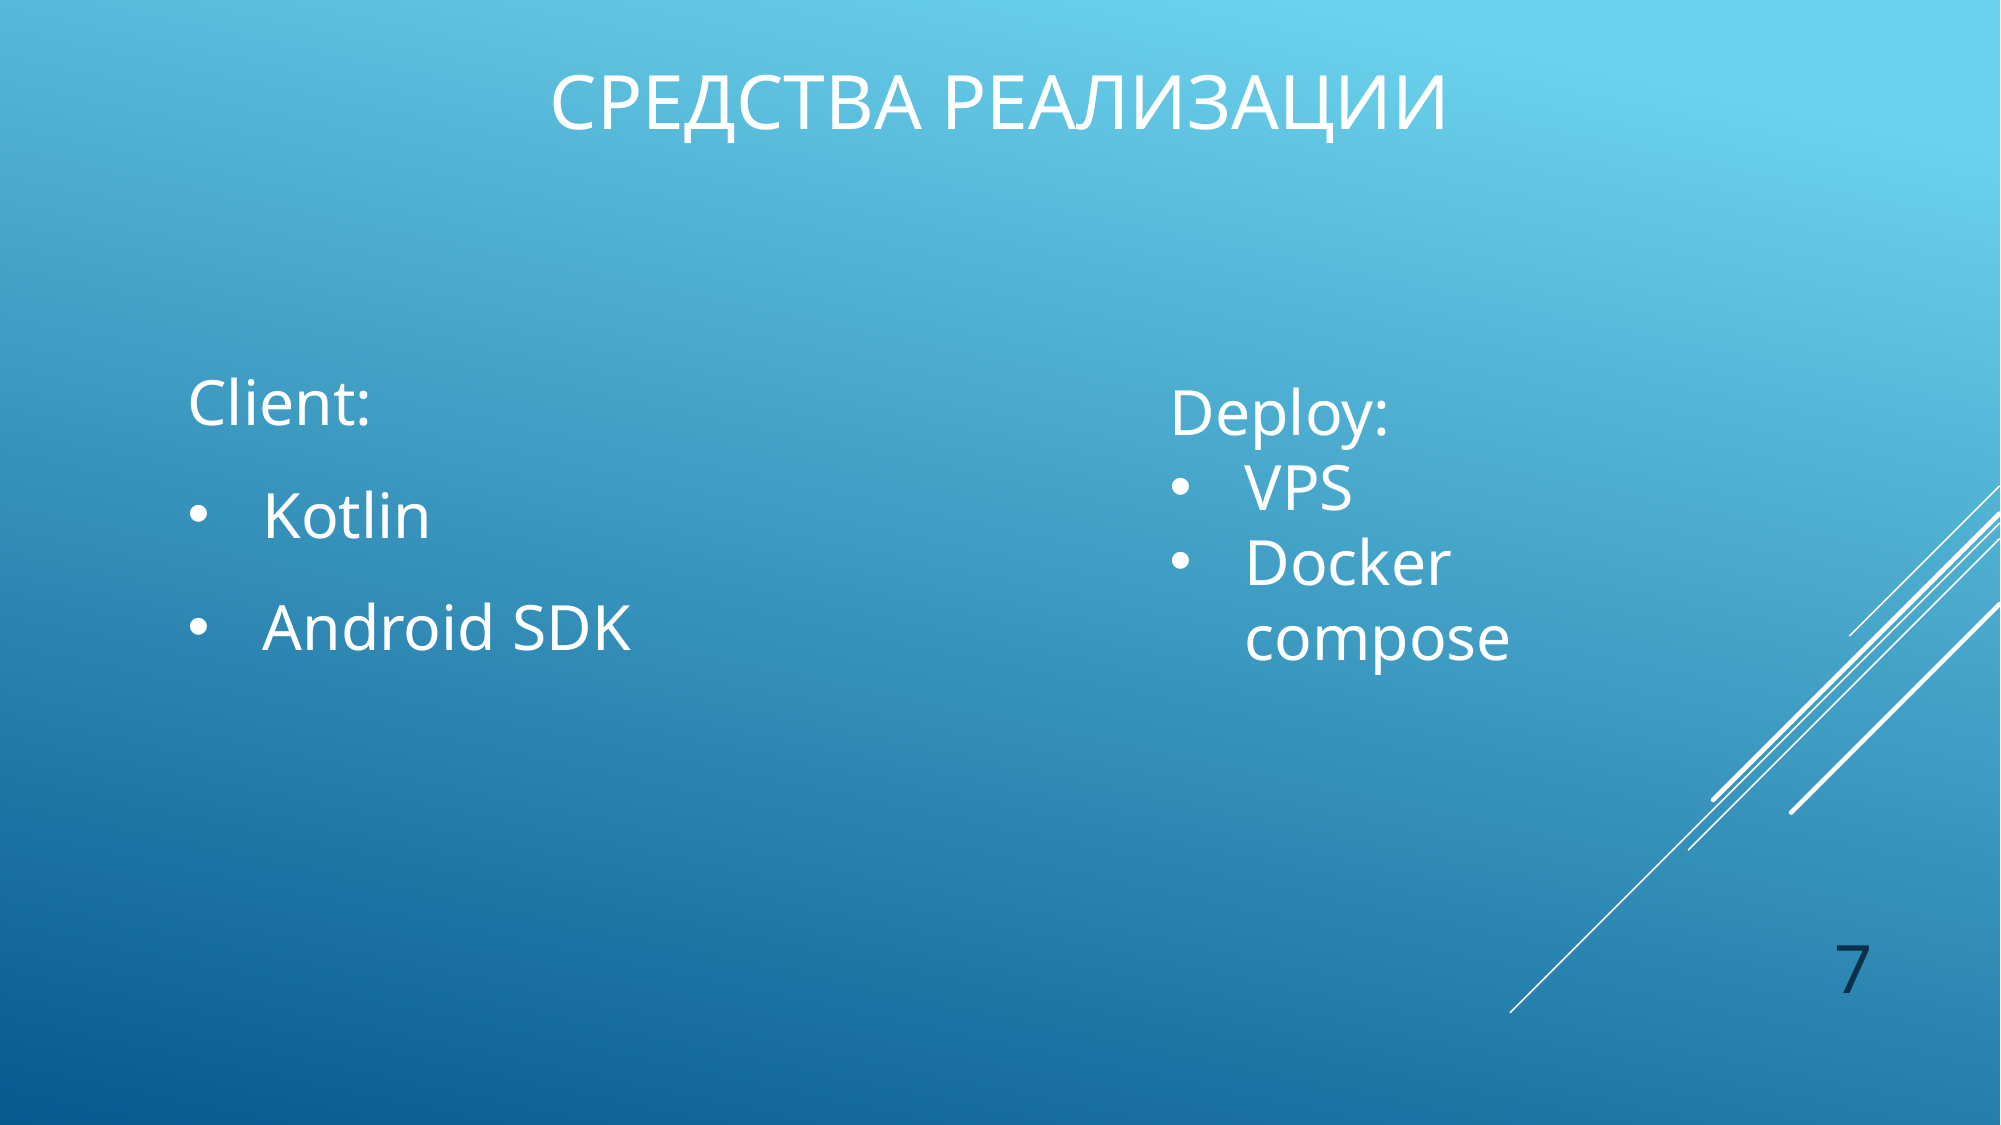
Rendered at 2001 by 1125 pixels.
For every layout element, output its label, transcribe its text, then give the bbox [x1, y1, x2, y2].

text_box Deploy: VPS Docker compose [1154, 365, 1700, 756]
text_box Client: Kotlin Android SDK [172, 355, 718, 746]
title Средства реализации [350, 15, 1650, 185]
slide_number 7 [1700, 915, 1888, 1025]
